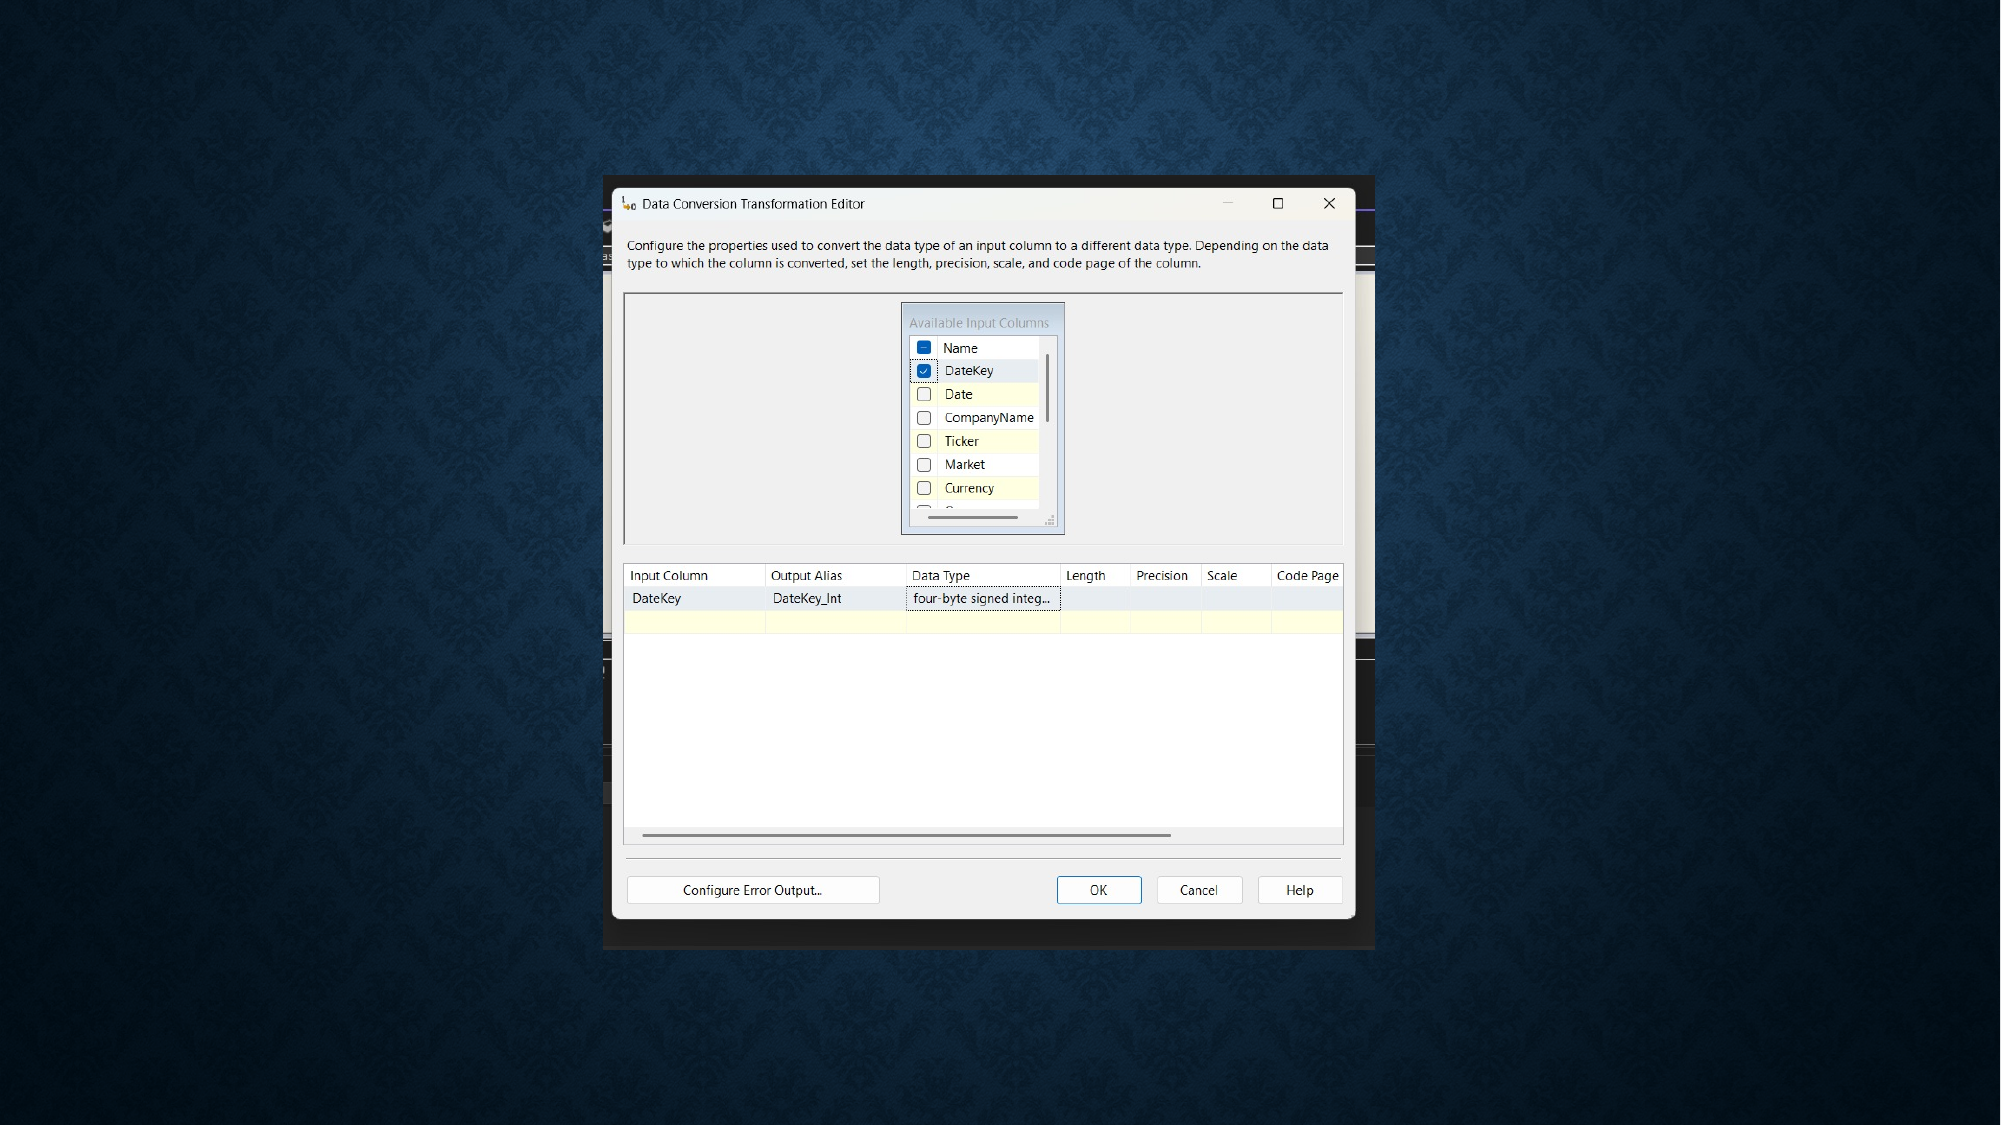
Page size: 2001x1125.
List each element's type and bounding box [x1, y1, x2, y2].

picture [0, 0, 2001, 1125]
list [602, 175, 1375, 950]
